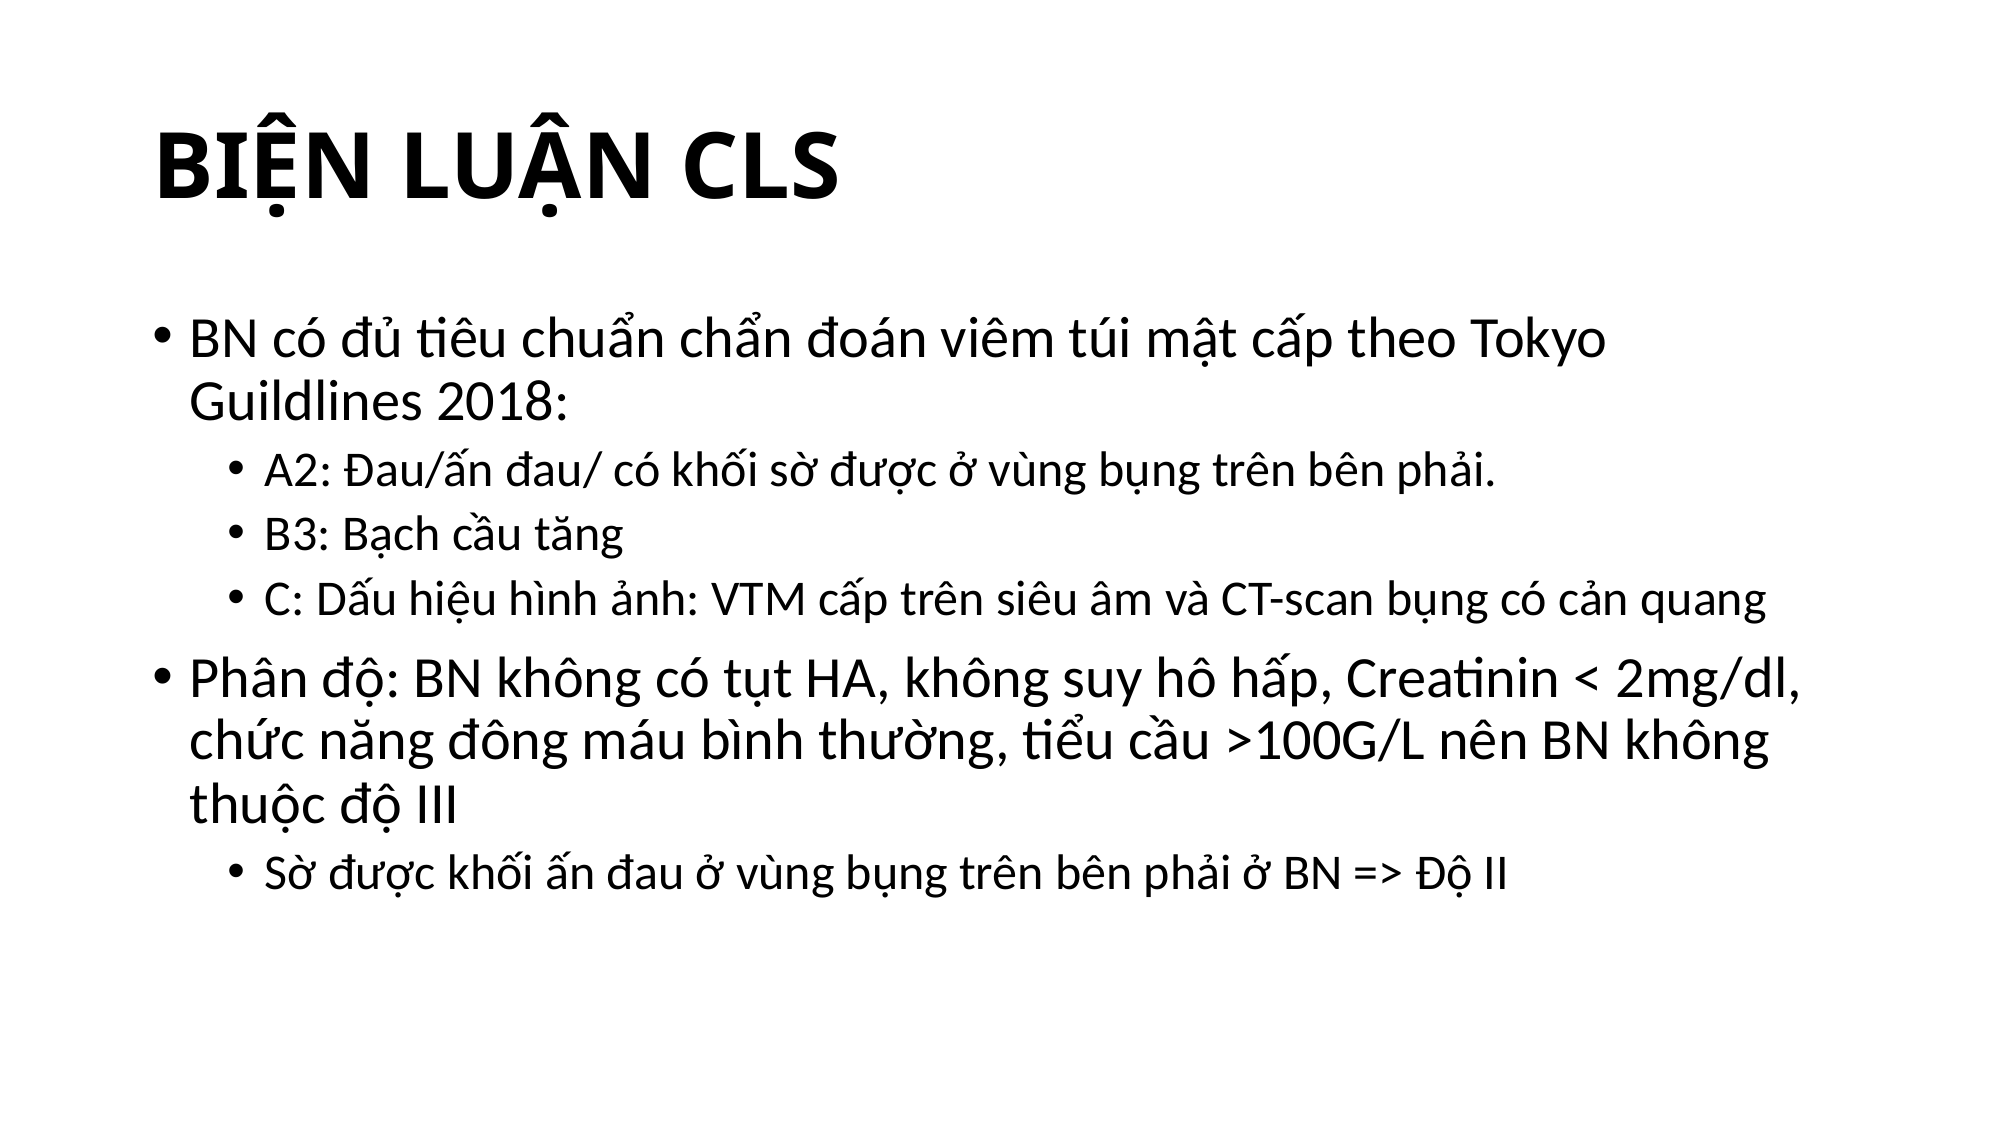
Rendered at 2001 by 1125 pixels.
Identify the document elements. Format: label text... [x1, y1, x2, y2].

list BN có đủ tiêu chuẩn chẩn đoán viêm túi mật cấp theo Tokyo Guildlines 2018: A2: Đau/ấn đau/ có khối sờ được ở vùng bụng trên bên phải. B3: Bạch cầu tăng C: Dấu hiệu hình ảnh: VTM cấp trên siêu âm và CT-scan bụng có cản quang Phân độ: BN không có tụt HA, không suy hô hấp, Creatinin < 2mg/dl, chức năng đông máu bình thường, tiểu cầu >100G/L nên BN không thuộc độ III Sờ được khối ấn đau ở vùng bụng trên bên phải ở BN => Độ II [137, 299, 1863, 1014]
title BIỆN LUẬN CLS [137, 59, 1863, 278]
